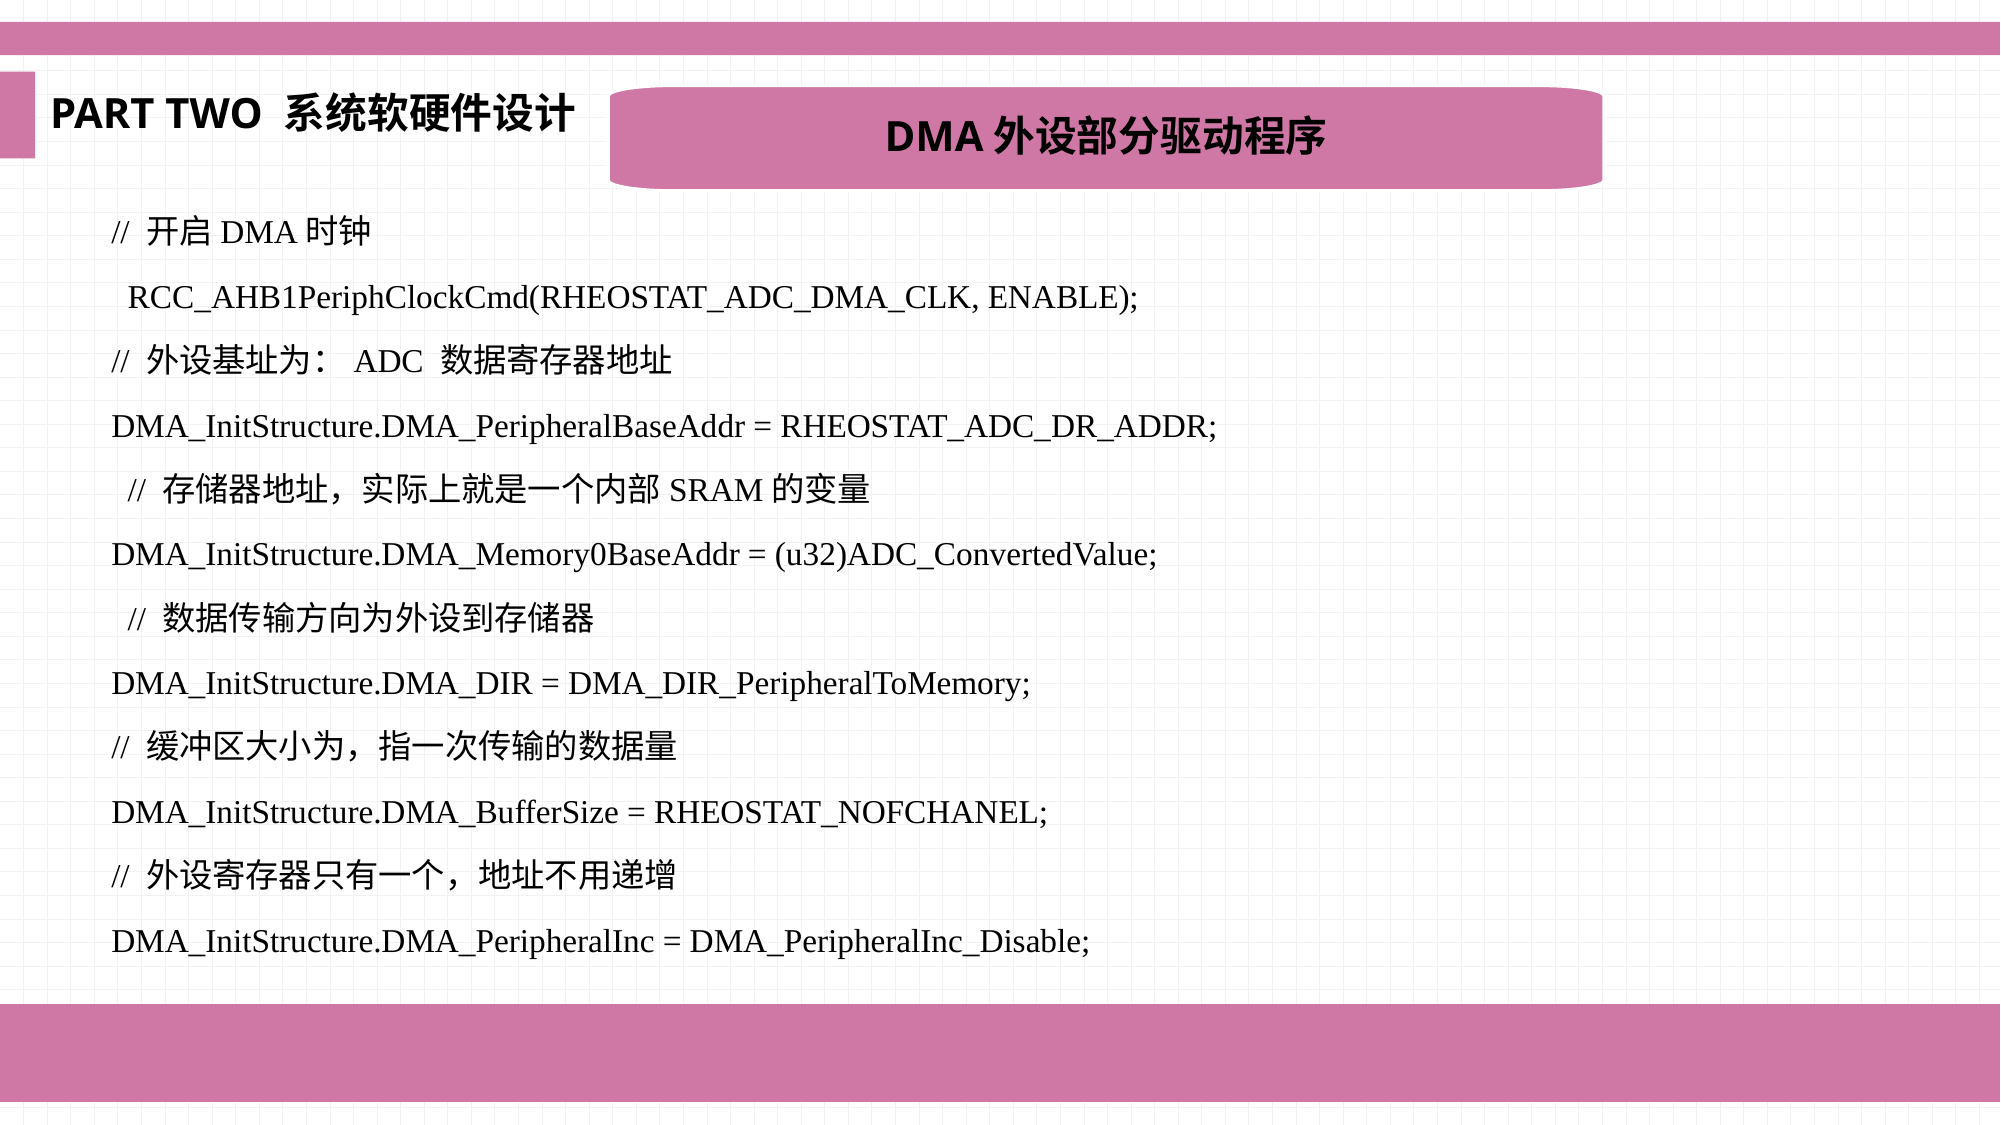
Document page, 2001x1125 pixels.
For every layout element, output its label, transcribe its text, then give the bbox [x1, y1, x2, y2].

text_box DMA外设部分驱动程序 [606, 84, 1606, 191]
list PART TWO 系统软硬件设计 [34, 70, 835, 159]
text_box // 开启DMA时钟 RCC_AHB1PeriphClockCmd(RHEOSTAT_ADC_DMA_CLK, ENABLE); // 外设基址为：ADC 数据寄存器地址 DMA_InitStructure.DMA_PeripheralBaseAddr = RHEOSTAT_ADC_DR_ADDR; // 存储器地址，实际上就是一个内部SRAM的变量 DMA_InitStructure.DMA_Memory0BaseAddr = (u32)ADC_ConvertedValue; // 数据传输方向为外设到存储器 DMA_InitStructure.DMA_DIR = DMA_DIR_PeripheralToMemory; // 缓冲区大小为，指一次传输的数据量 DMA_InitStructure.DMA_BufferSize = RHEOSTAT_NOFCHANEL; // 外设寄存器只有一个，地址不用递增 DMA_InitStructure.DMA_PeripheralInc = DMA_PeripheralInc_Disable; [96, 191, 1904, 1031]
